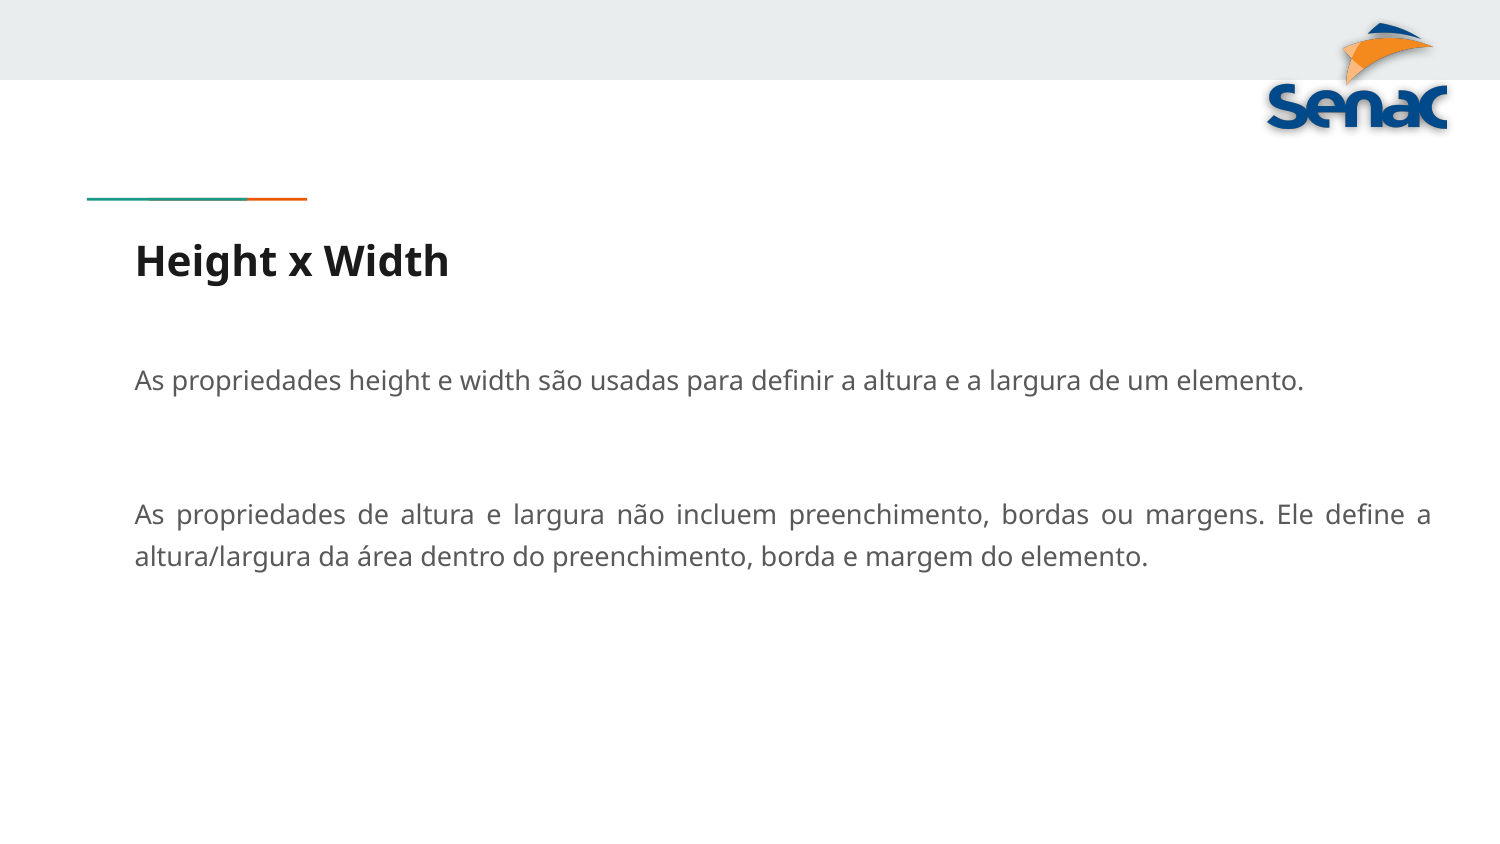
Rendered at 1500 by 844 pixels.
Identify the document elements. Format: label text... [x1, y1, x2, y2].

list As propriedades height e width são usadas para definir a altura e a largura de um elemento. As propriedades de altura e largura não incluem preenchimento, bordas ou margens. Ele define a altura/largura da área dentro do preenchimento, borda e margem do elemento. [119, 341, 1447, 712]
picture [1266, 22, 1448, 129]
title Height x Width [119, 216, 1381, 305]
